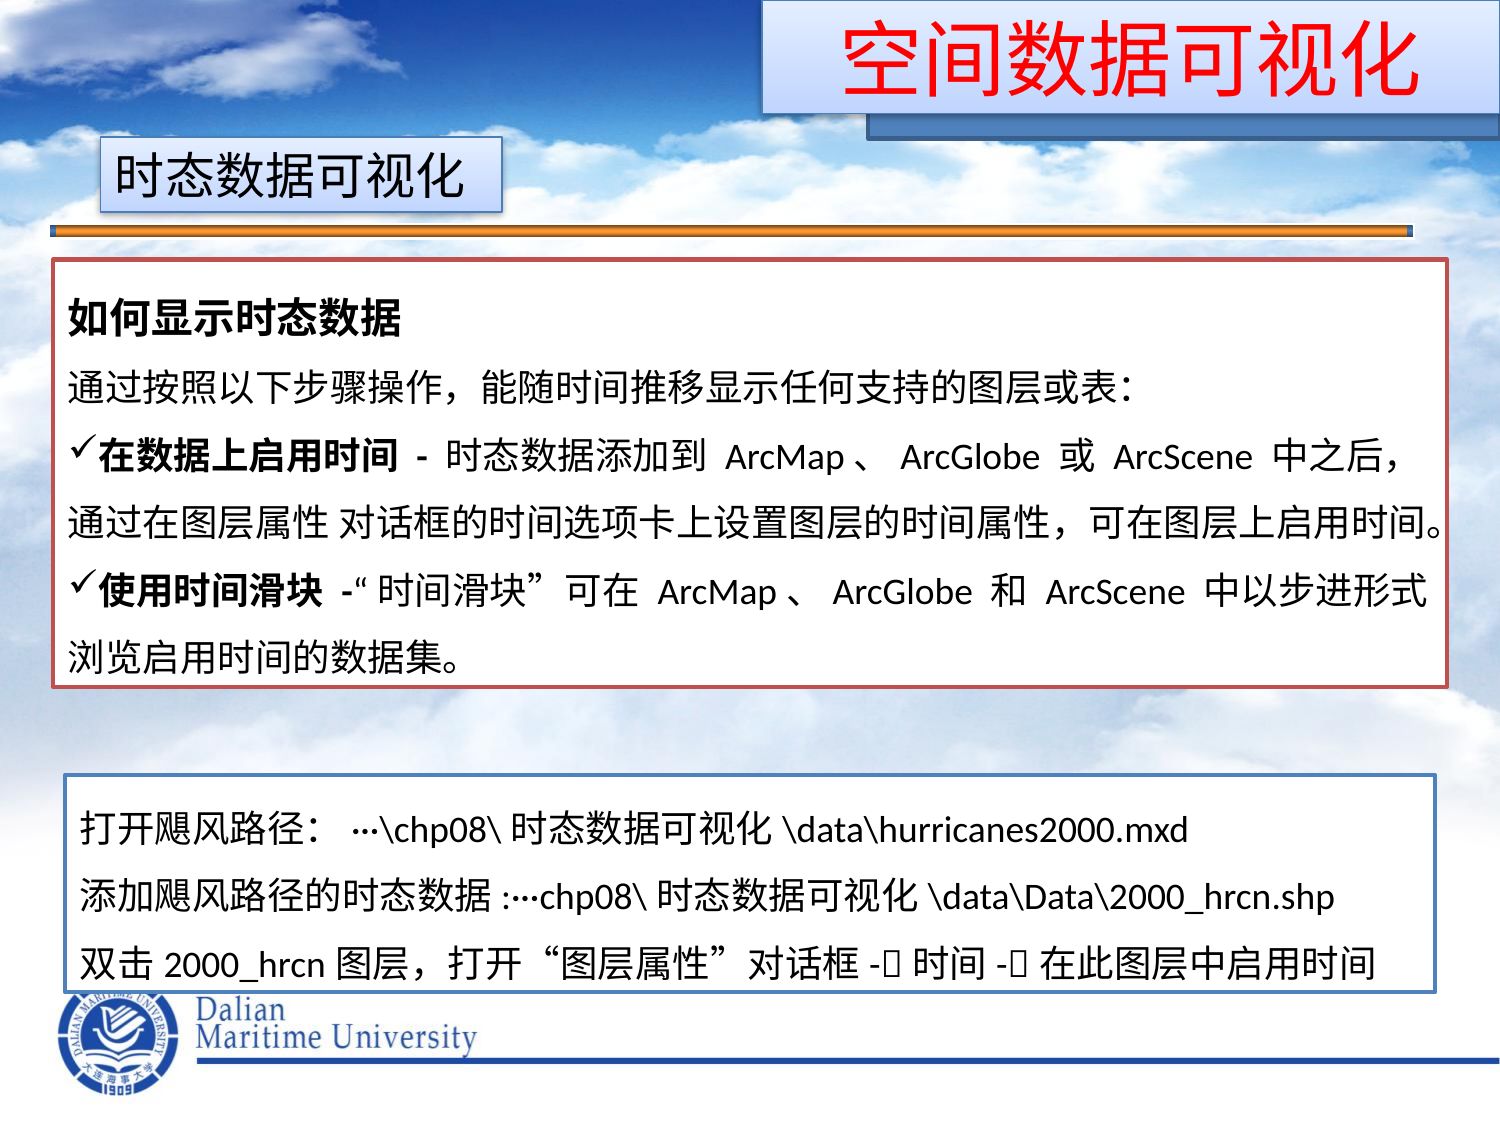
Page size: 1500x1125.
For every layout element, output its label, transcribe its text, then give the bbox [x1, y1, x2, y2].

picture [0, 0, 1500, 1125]
text_box 空间数据可视化 [761, 0, 1500, 114]
text_box 如何显示时态数据 通过按照以下步骤操作，能随时间推移显示任何支持的图层或表： 在数据上启用时间 - 时态数据添加到 ArcMap、ArcGlobe 或 ArcScene 中之后，通过在图层属性 对话框的时间选项卡上设置图层的时间属性，可在图层上启用时间。 使用时间滑块 -“时间滑块”可在 ArcMap、ArcGlobe 和 ArcScene 中以步进形式浏览启用时间的数据集。 [51, 257, 1449, 689]
text_box 打开飓风路径：···\chp08\时态数据可视化\data\hurricanes2000.mxd 添加飓风路径的时态数据:···chp08\时态数据可视化\data\Data\2000_hrcn.shp 双击2000_hrcn图层，打开“图层属性”对话框-时间-在此图层中启用时间 [63, 773, 1437, 994]
text_box 时态数据可视化 [100, 136, 503, 213]
